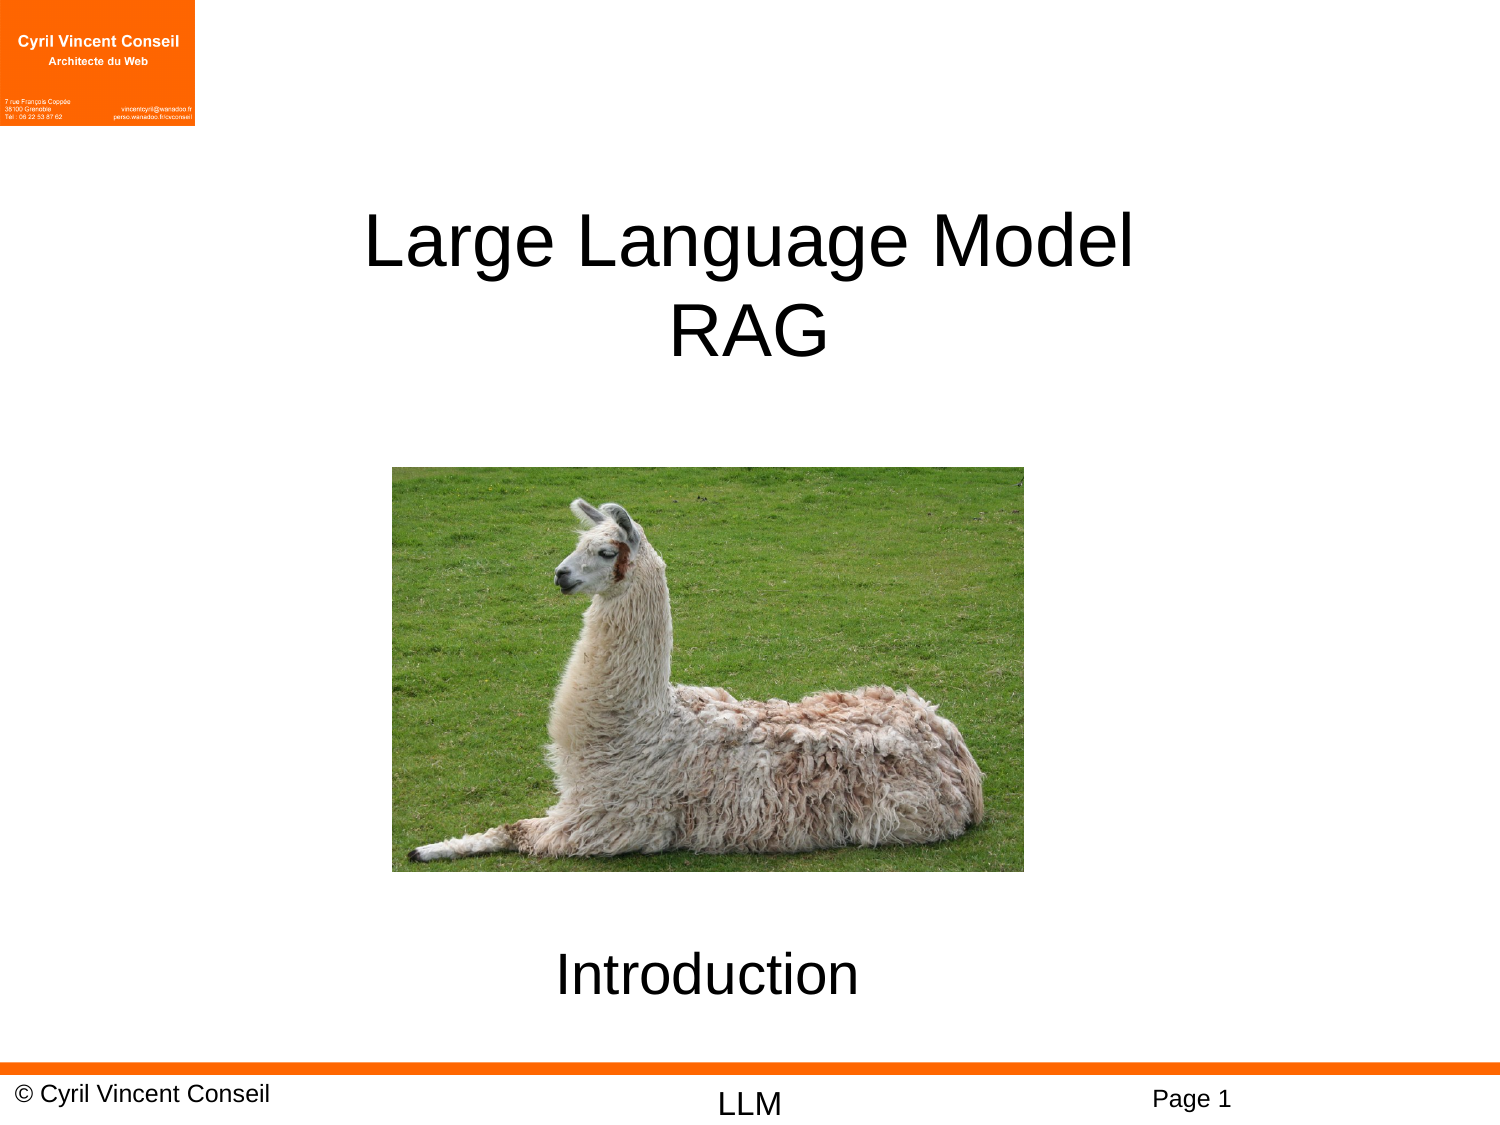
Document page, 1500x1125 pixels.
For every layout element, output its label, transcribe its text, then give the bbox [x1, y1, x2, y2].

picture [0, 0, 195, 126]
subtitle Introduction [183, 928, 1233, 1020]
picture [391, 467, 1025, 873]
text_box Large Language Model RAG [349, 183, 1151, 379]
